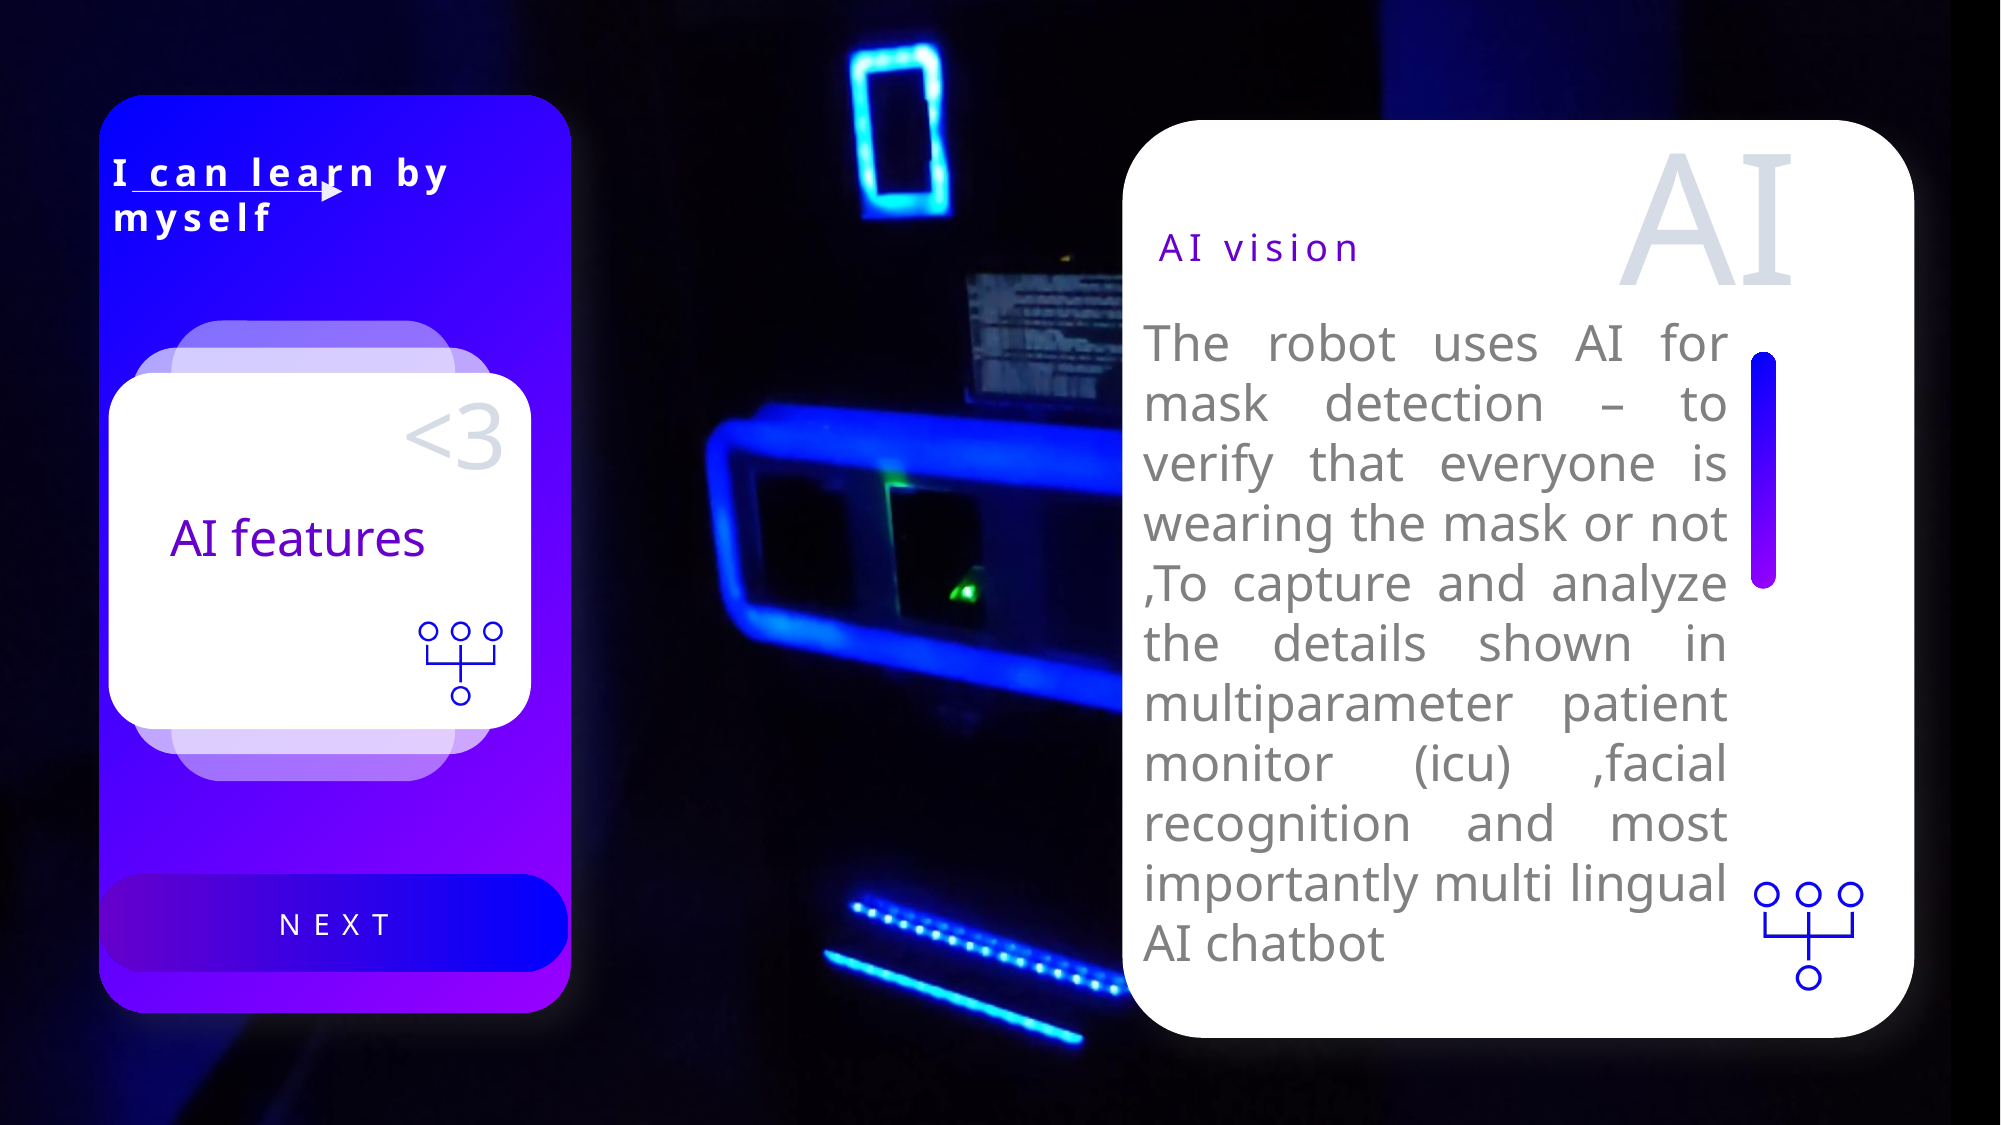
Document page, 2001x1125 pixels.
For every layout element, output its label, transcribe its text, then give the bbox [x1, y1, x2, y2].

text_box [1750, 351, 1777, 590]
text_box AI vision [1144, 216, 1373, 277]
text_box [134, 726, 491, 756]
text_box [1121, 118, 1916, 1039]
text_box The robot uses AI for mask detection – to verify that everyone is wearing the mask or not ,To capture and analyze the details shown in multiparameter patient monitor (icu) ,facial recognition and most importantly multi lingual AI chatbot [1129, 303, 1744, 979]
text_box I can learn by myself [97, 141, 568, 246]
text_box [107, 371, 533, 731]
text_box [134, 346, 490, 375]
text_box <3 [384, 370, 526, 496]
text_box [176, 756, 450, 783]
text_box [176, 319, 450, 346]
text_box [98, 94, 572, 1015]
picture [0, 0, 2001, 1125]
text_box NEXT [97, 873, 570, 974]
text_box AI [1579, 95, 1840, 330]
text_box AI features [155, 498, 442, 574]
